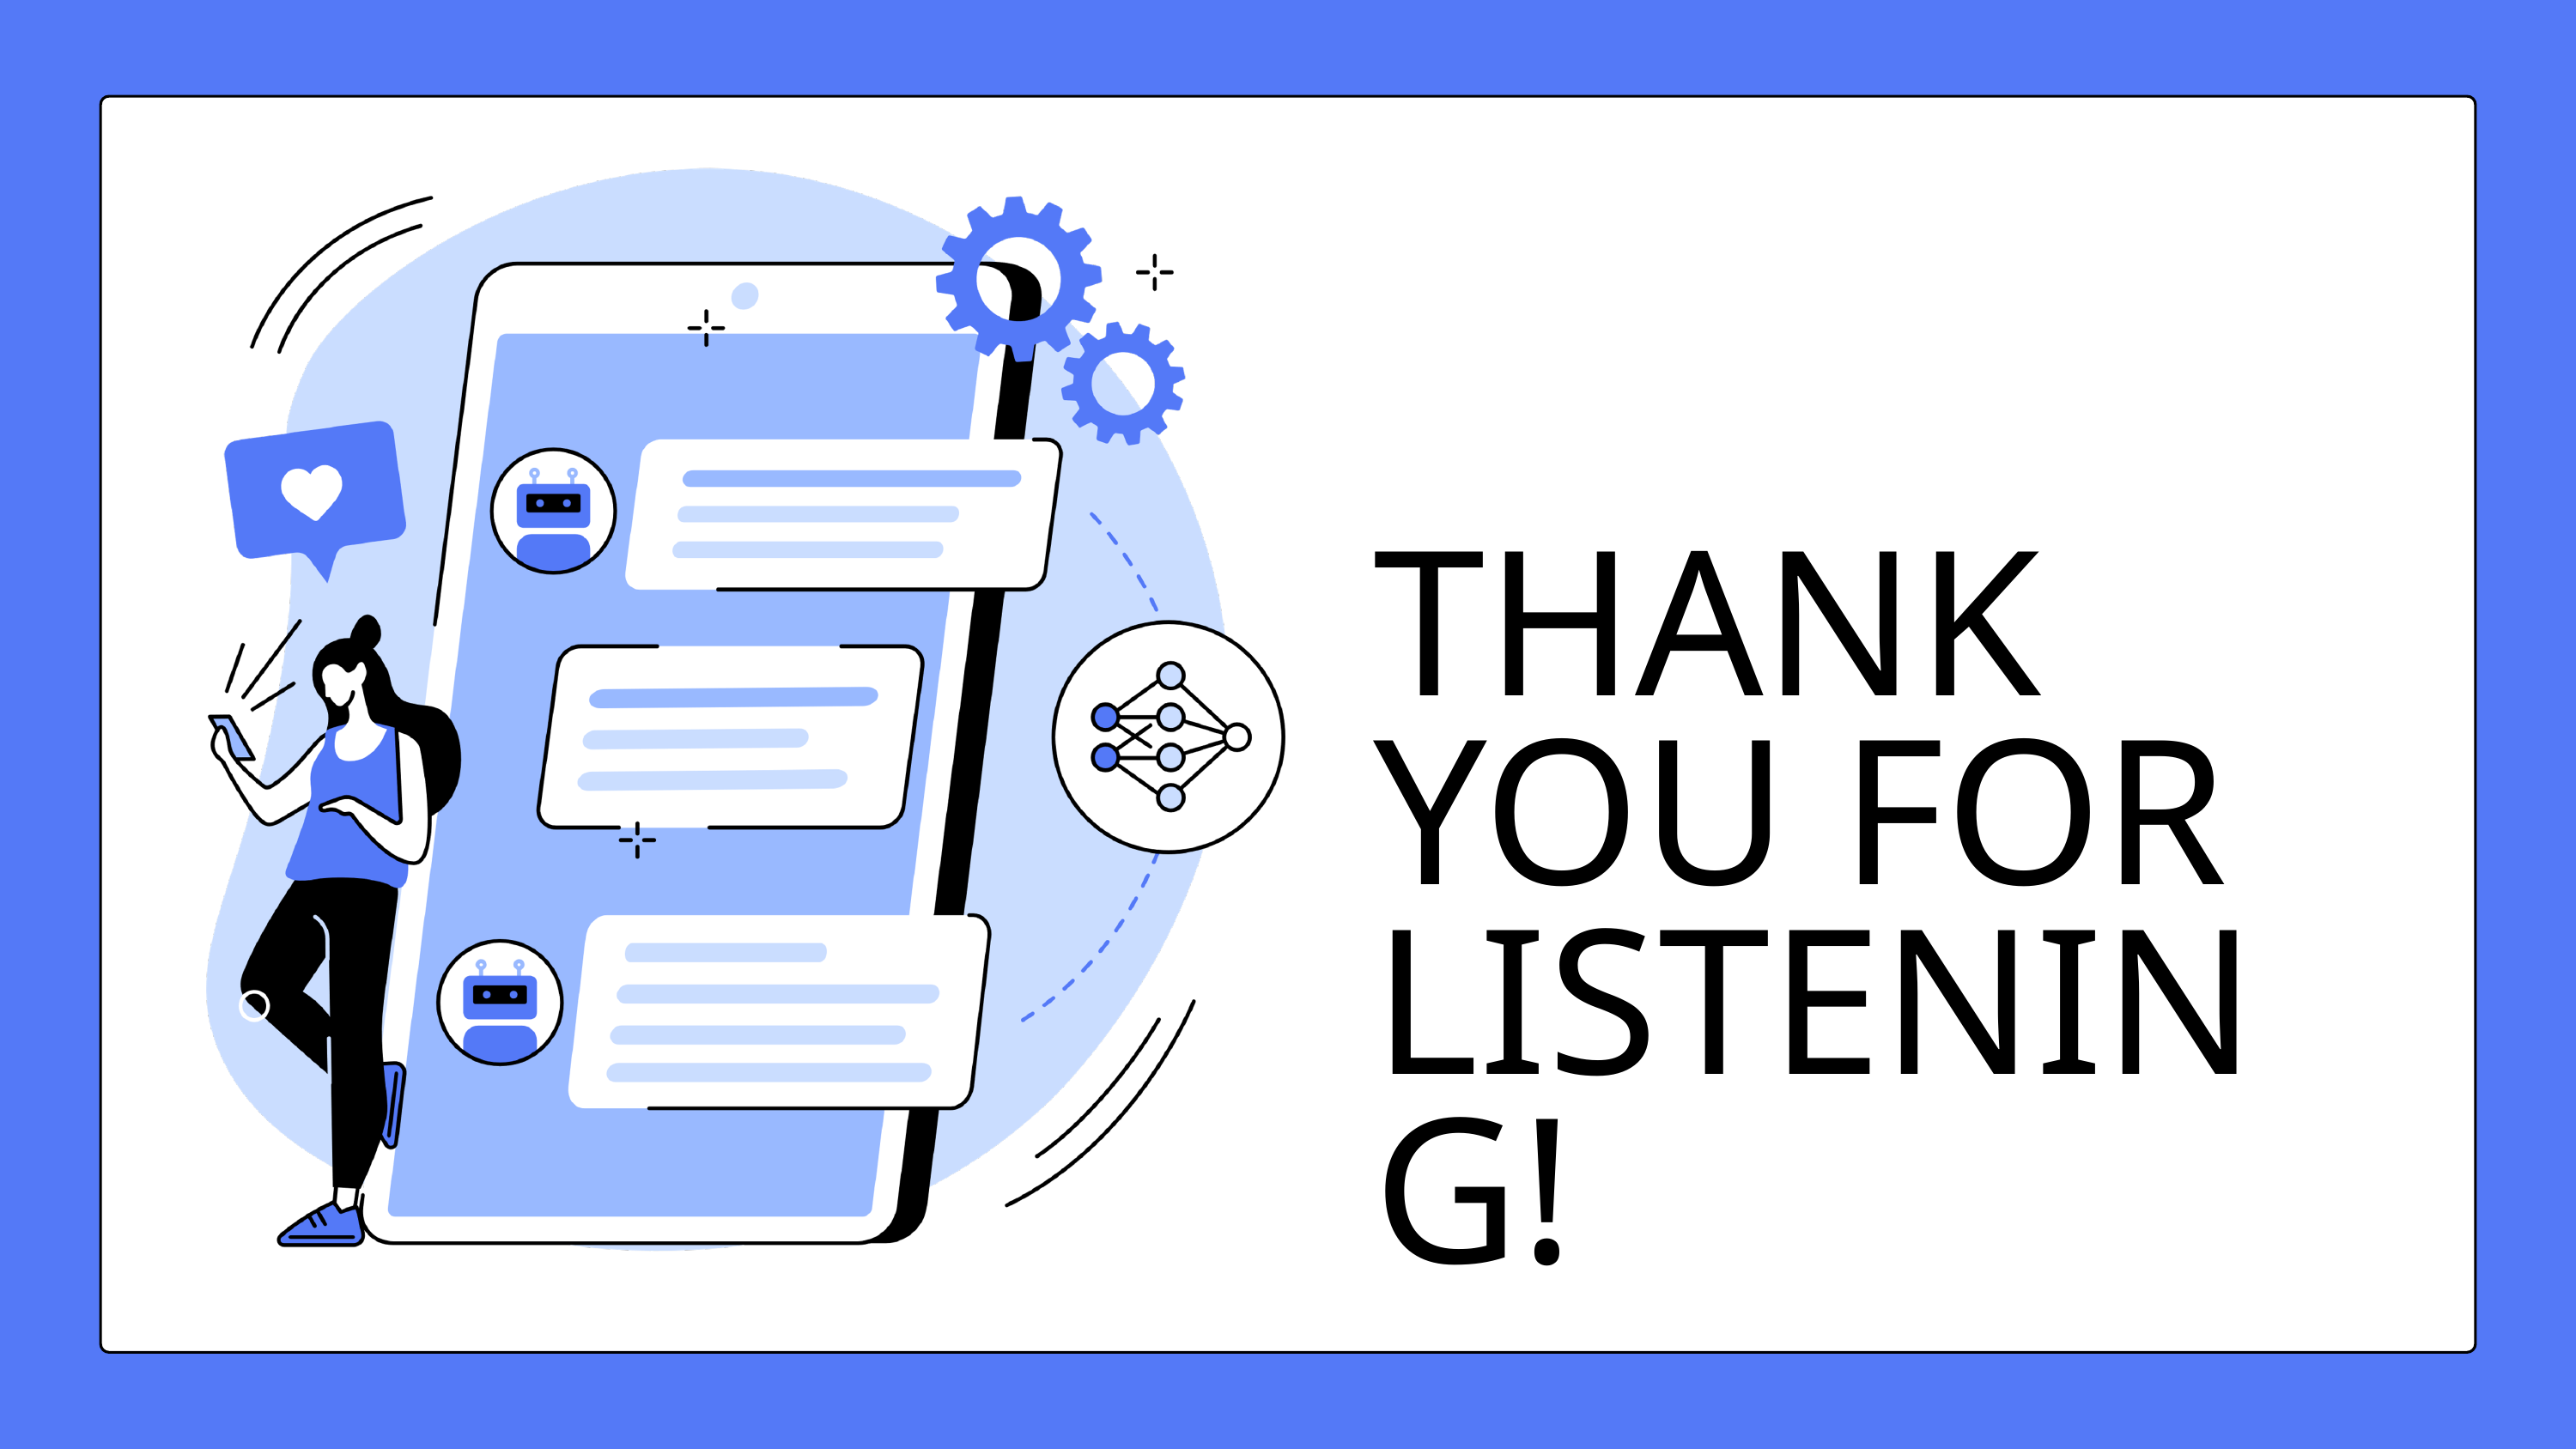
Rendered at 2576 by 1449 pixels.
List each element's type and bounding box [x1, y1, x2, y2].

text_box [100, 95, 2476, 1353]
